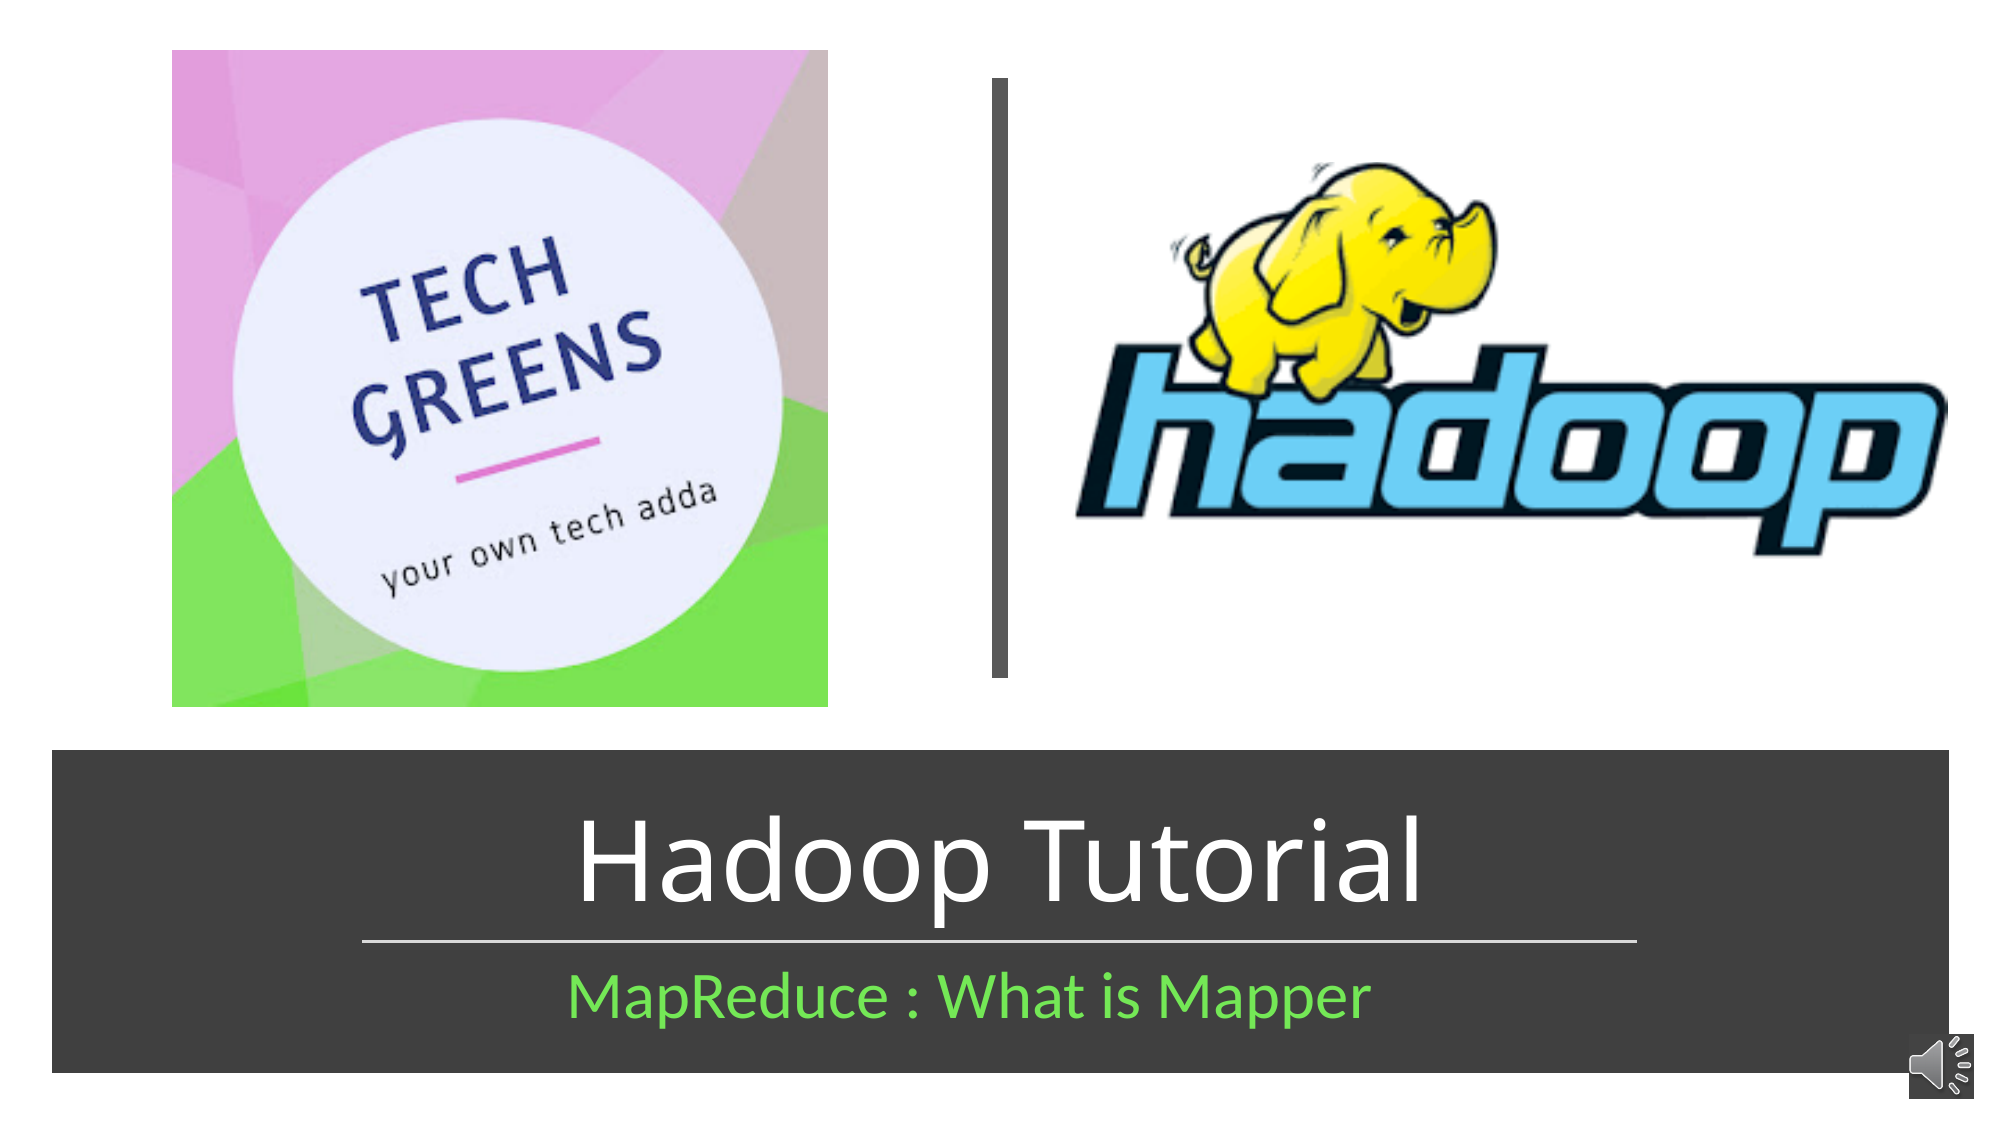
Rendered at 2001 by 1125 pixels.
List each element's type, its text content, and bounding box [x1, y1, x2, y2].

picture [1052, 162, 1948, 595]
subtitle MapReduce : What is Mapper [219, 954, 1720, 1023]
picture [172, 50, 828, 707]
text_box [61, 759, 1939, 1064]
picture [1908, 1033, 1975, 1100]
title Hadoop Tutorial [86, 780, 1914, 933]
